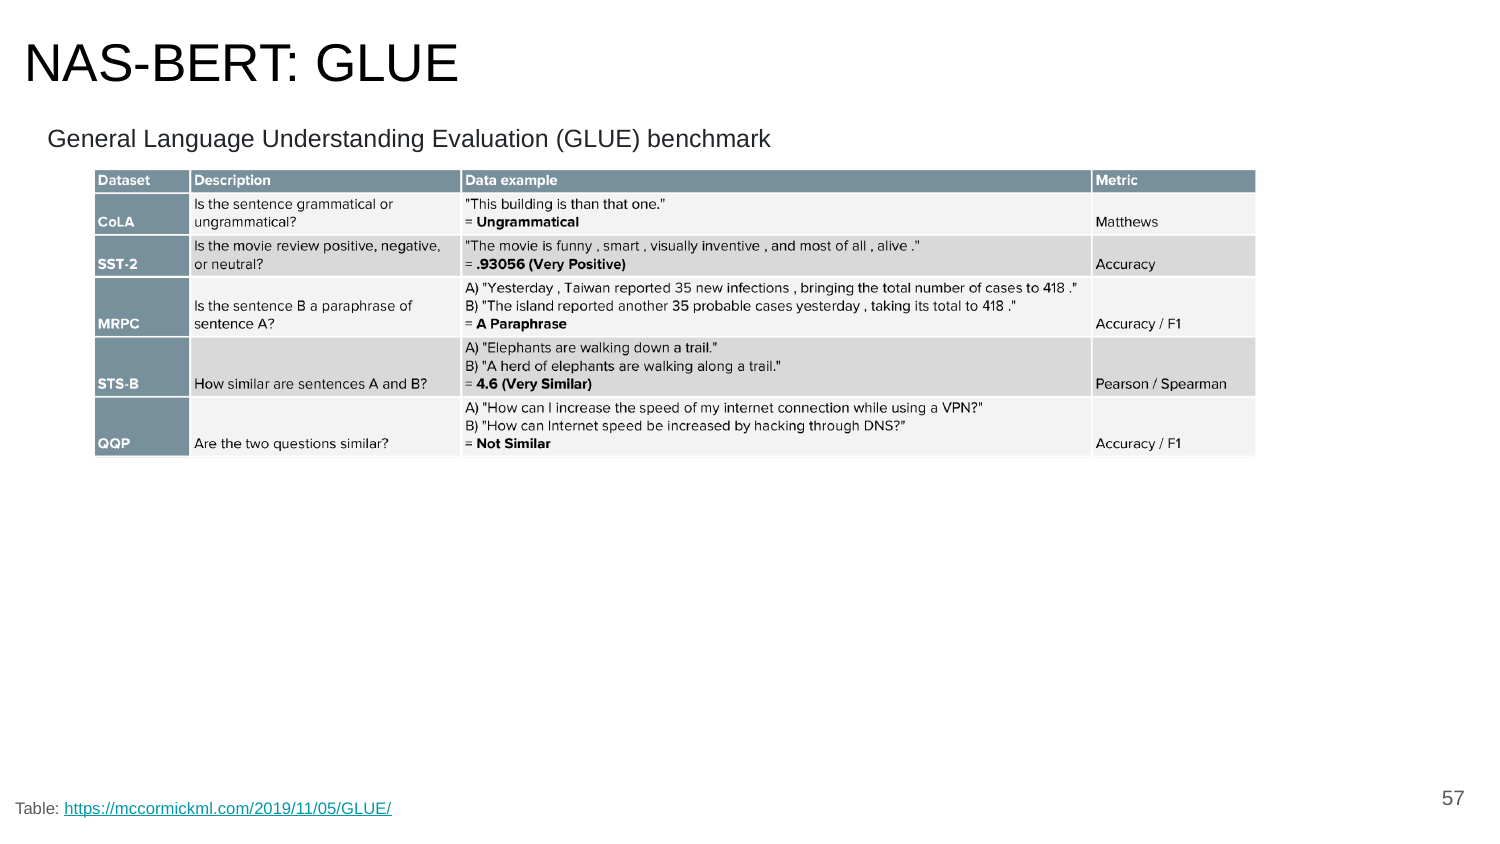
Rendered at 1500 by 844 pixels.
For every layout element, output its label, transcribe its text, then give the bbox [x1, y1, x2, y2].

picture [92, 167, 1258, 458]
text_box Table: https://mccormickml.com/2019/11/05/GLUE/ [0, 787, 735, 828]
text_box General Language Understanding Evaluation (GLUE) benchmark [32, 107, 957, 168]
slide_number ‹#› [1389, 764, 1480, 830]
title NAS-BERT: GLUE [9, 13, 1408, 108]
